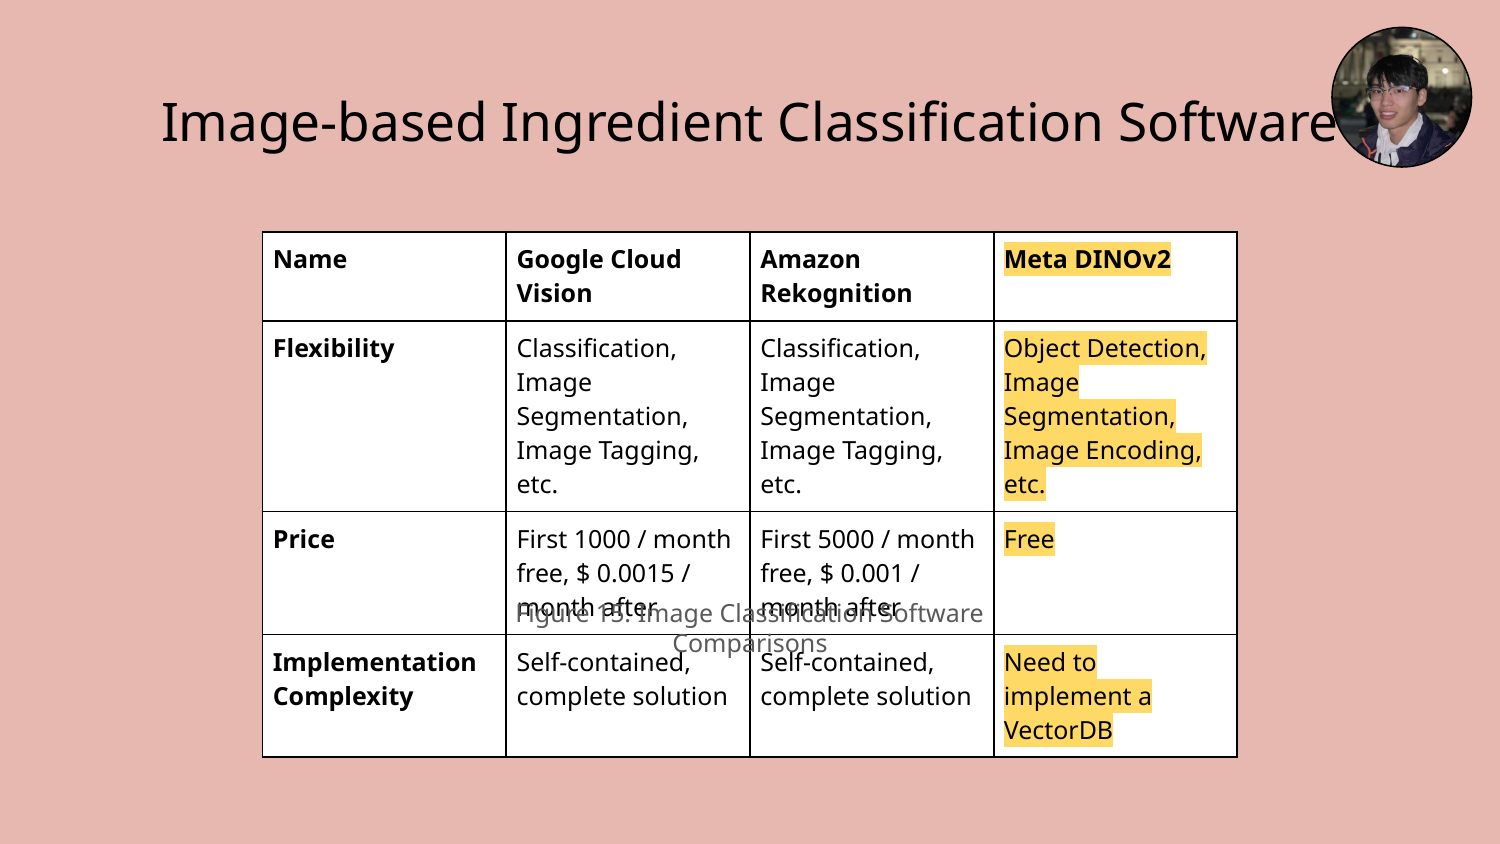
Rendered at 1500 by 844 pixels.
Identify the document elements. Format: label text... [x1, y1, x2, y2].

table_cell Self-contained, complete solution [751, 639, 993, 756]
table_cell Object Detection, Image Segmentation, Image Encoding, etc. [995, 322, 1236, 511]
text_box Figure 15. Image Classification Software Comparisons [452, 582, 1048, 639]
table_cell Free [995, 512, 1236, 634]
picture [1331, 27, 1472, 168]
table_header Google Cloud Vision [507, 233, 749, 320]
table_cell Price [263, 512, 505, 634]
table_cell Classification, Image Segmentation, Image Tagging, etc. [507, 322, 749, 511]
table_cell Classification, Image Segmentation, Image Tagging, etc. [751, 322, 993, 511]
table_header Name [263, 233, 505, 320]
table_header Amazon Rekognition [751, 233, 993, 320]
table_header Meta DINOv2 [995, 233, 1236, 320]
table_cell Implementation Complexity [263, 635, 505, 756]
table_cell First 5000 / month free, $ 0.001 / month after [751, 512, 993, 582]
table_cell Flexibility [263, 322, 505, 511]
table_cell Self-contained, complete solution [507, 639, 749, 756]
table_cell First 1000 / month free, $ 0.0015 / month after [507, 512, 749, 582]
title Image-based Ingredient Classification Software [51, 72, 1326, 167]
table_cell Need to implement a VectorDB [995, 635, 1236, 756]
